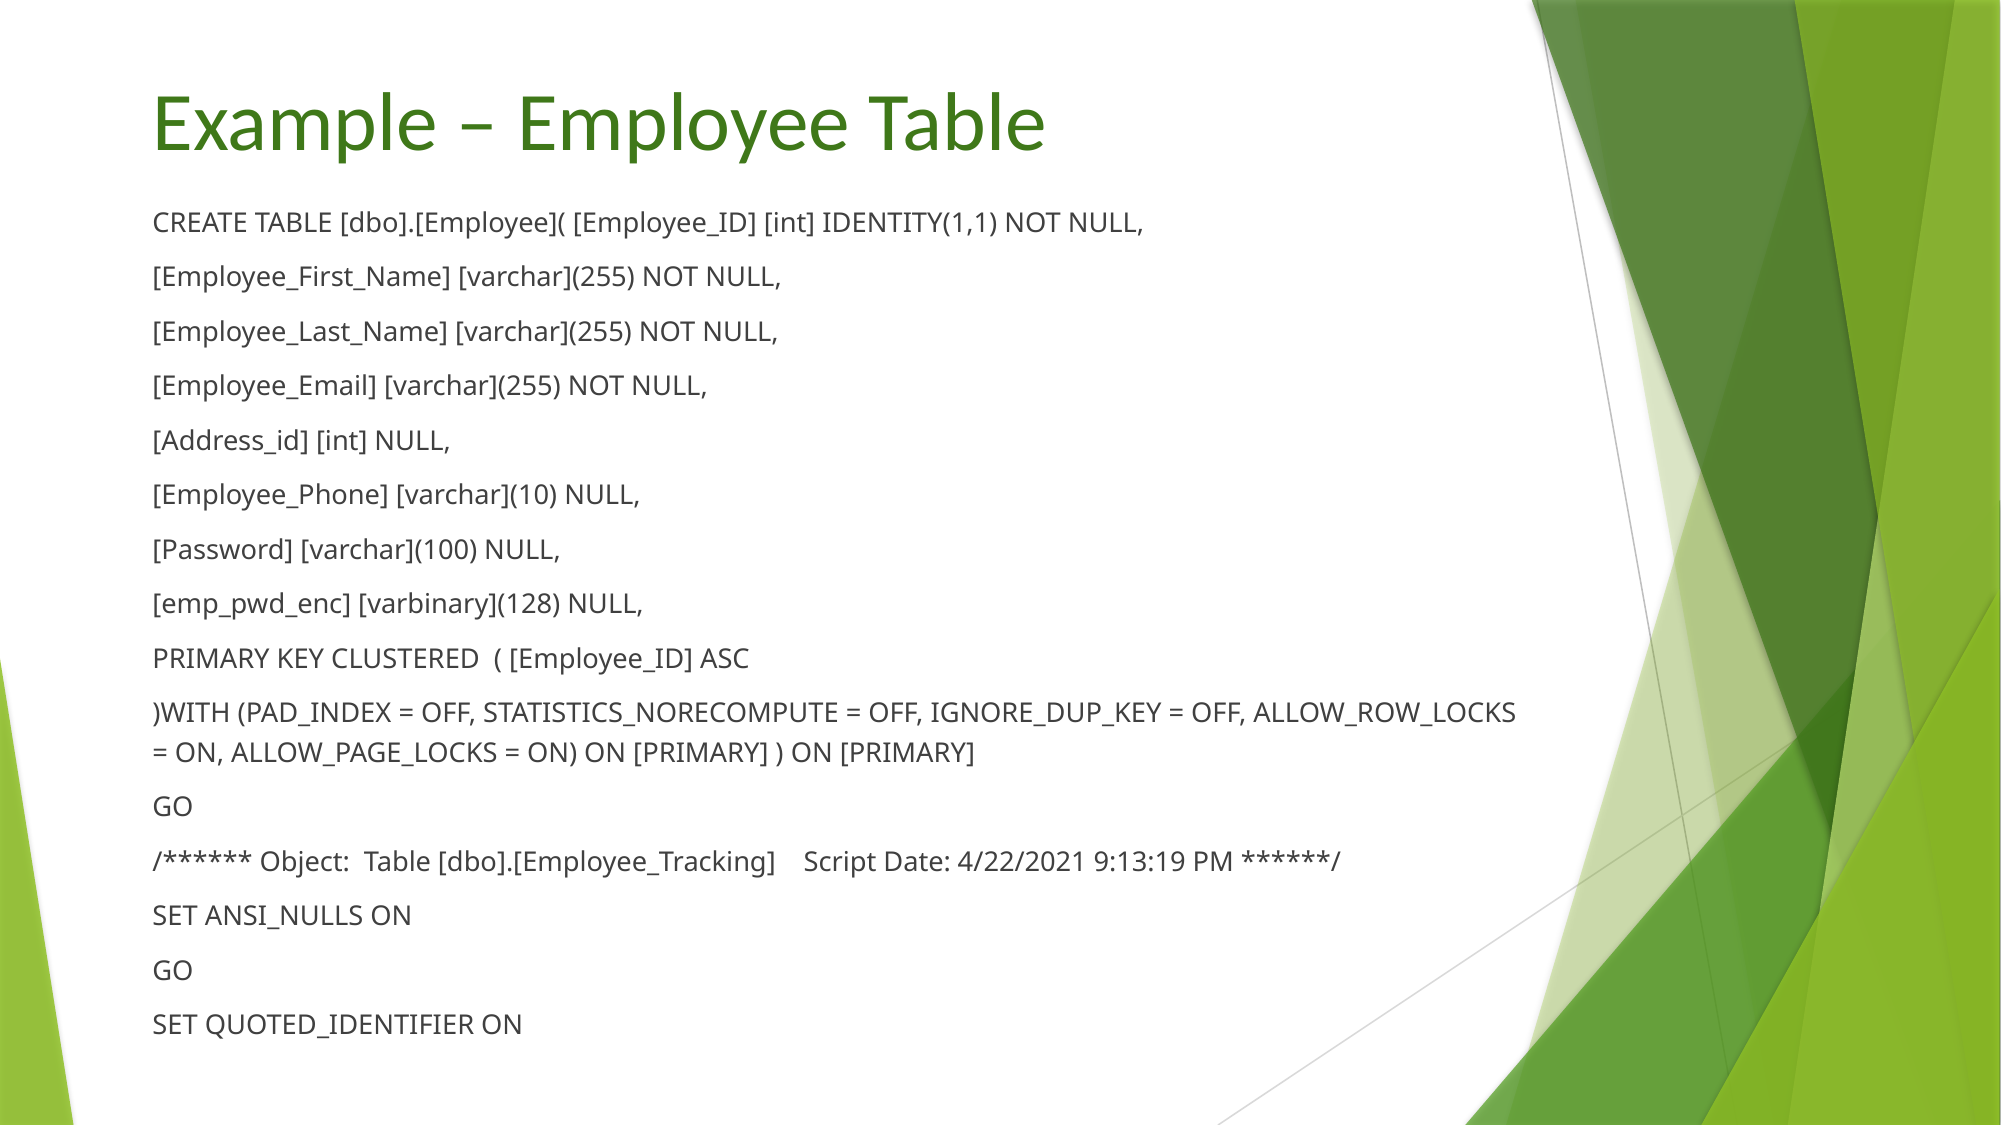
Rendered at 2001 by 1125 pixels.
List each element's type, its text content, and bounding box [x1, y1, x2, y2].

list CREATE TABLE [dbo].[Employee]( [Employee_ID] [int] IDENTITY(1,1) NOT NULL, [Employee_First_Name] [varchar](255) NOT NULL, [Employee_Last_Name] [varchar](255) NOT NULL, [Employee_Email] [varchar](255) NOT NULL, [Address_id] [int] NULL, [Employee_Phone] [varchar](10) NULL, [Password] [varchar](100) NULL, [emp_pwd_enc] [varbinary](128) NULL, PRIMARY KEY CLUSTERED ( [Employee_ID] ASC )WITH (PAD_INDEX = OFF, STATISTICS_NORECOMPUTE = OFF, IGNORE_DUP_KEY = OFF, ALLOW_ROW_LOCKS = ON, ALLOW_PAGE_LOCKS = ON) ON [PRIMARY] ) ON [PRIMARY] GO /****** Object: Table [dbo].[Employee_Tracking] Script Date: 4/22/2021 9:13:19 PM ******/ SET ANSI_NULLS ON GO SET QUOTED_IDENTIFIER ON [137, 190, 1535, 1058]
title Example – Employee Table [137, 59, 1863, 191]
